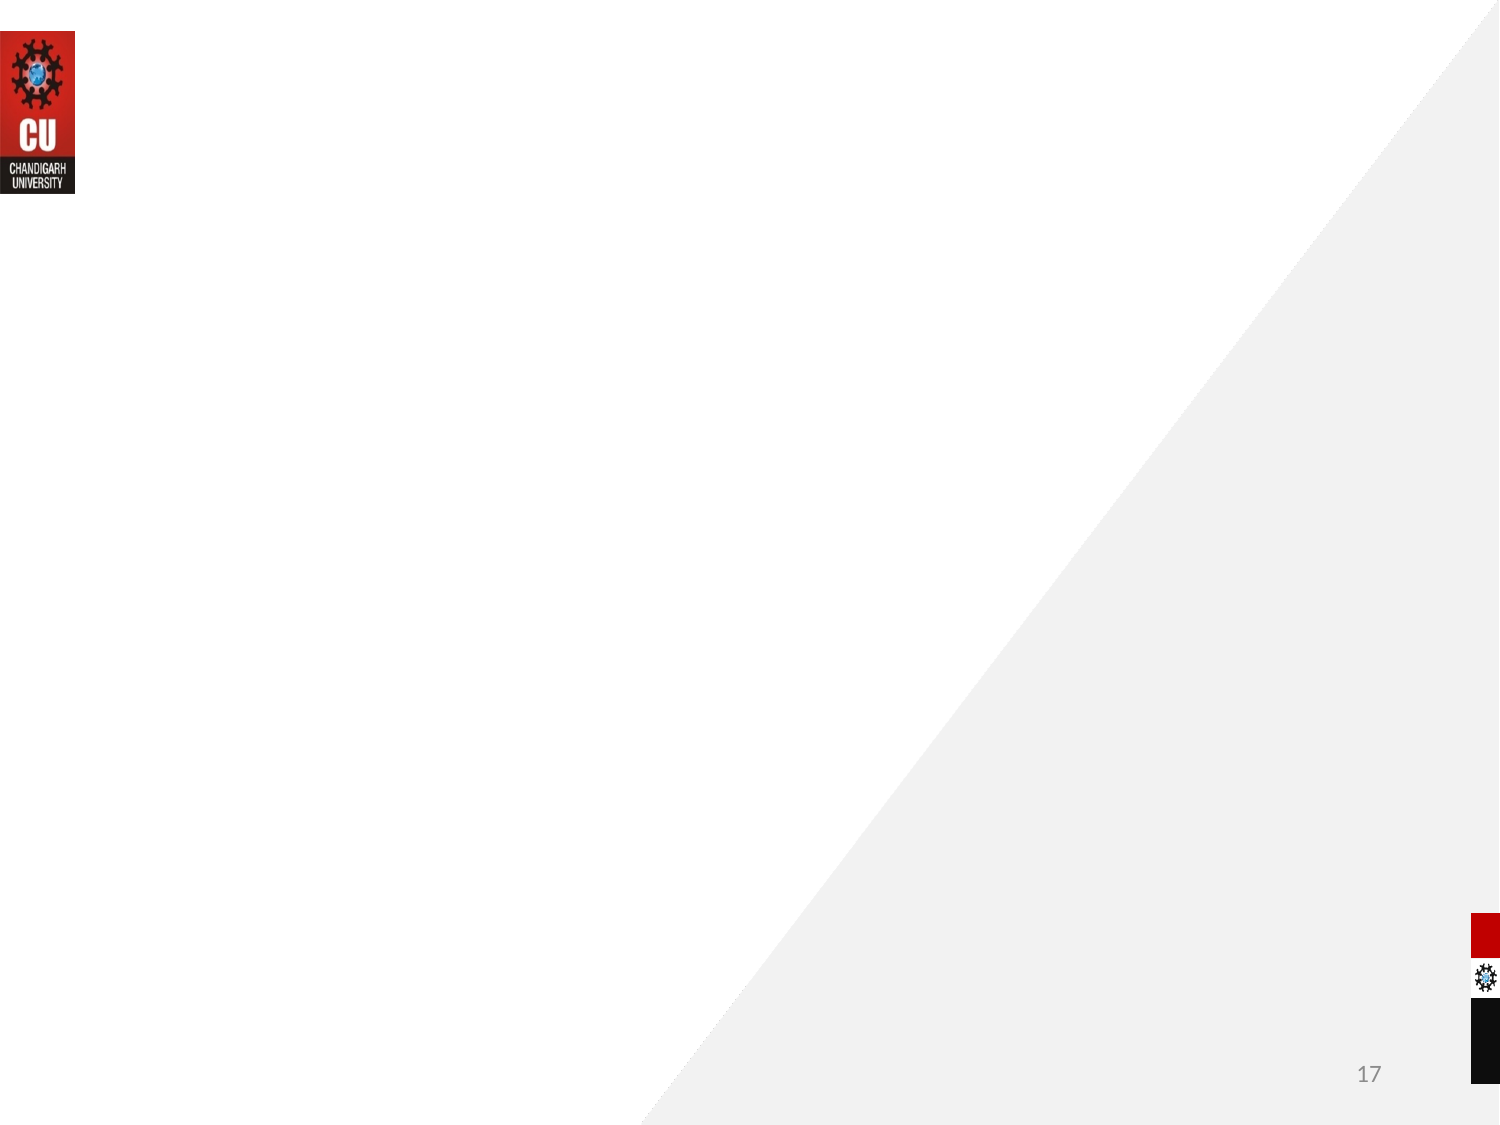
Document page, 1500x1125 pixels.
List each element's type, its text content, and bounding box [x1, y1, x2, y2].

slide_number 17 [1059, 1042, 1397, 1103]
picture [0, 0, 1500, 1125]
